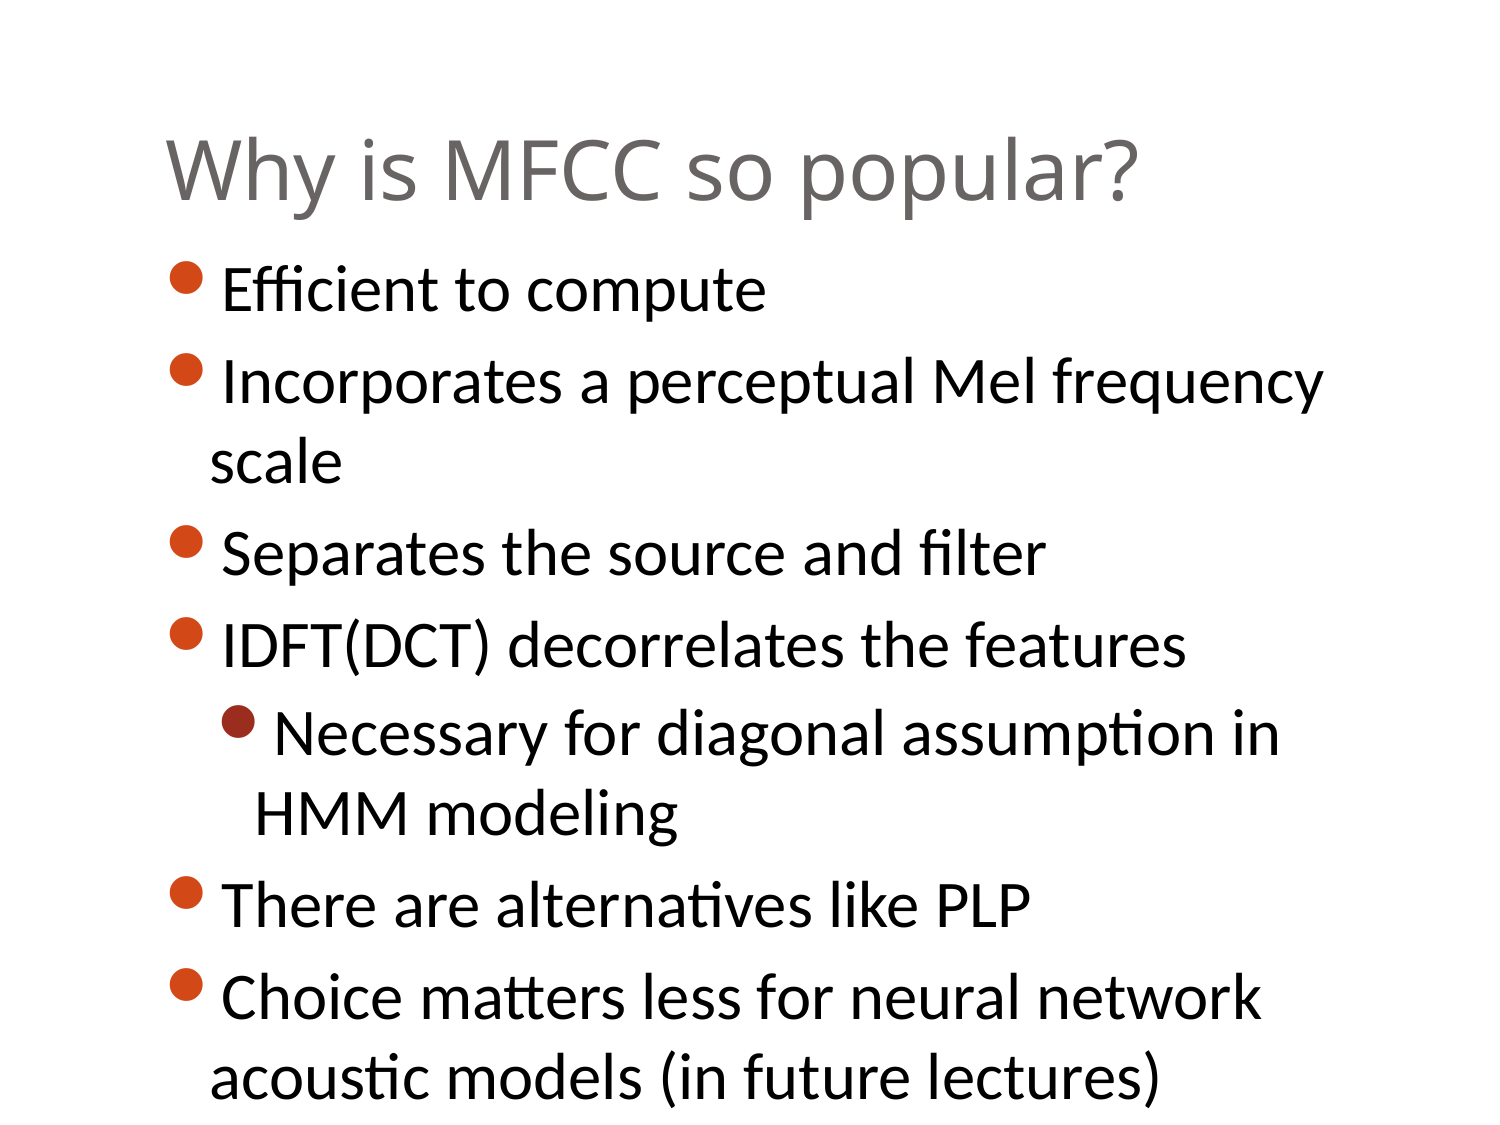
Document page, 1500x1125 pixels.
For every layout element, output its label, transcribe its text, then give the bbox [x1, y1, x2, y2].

title Why is MFCC so popular? [149, 44, 1426, 233]
list Efficient to compute Incorporates a perceptual Mel frequency scale Separates the source and filter IDFT(DCT) decorrelates the features Necessary for diagonal assumption in HMM modeling There are alternatives like PLP Choice matters less for neural network acoustic models (in future lectures) [149, 237, 1426, 988]
